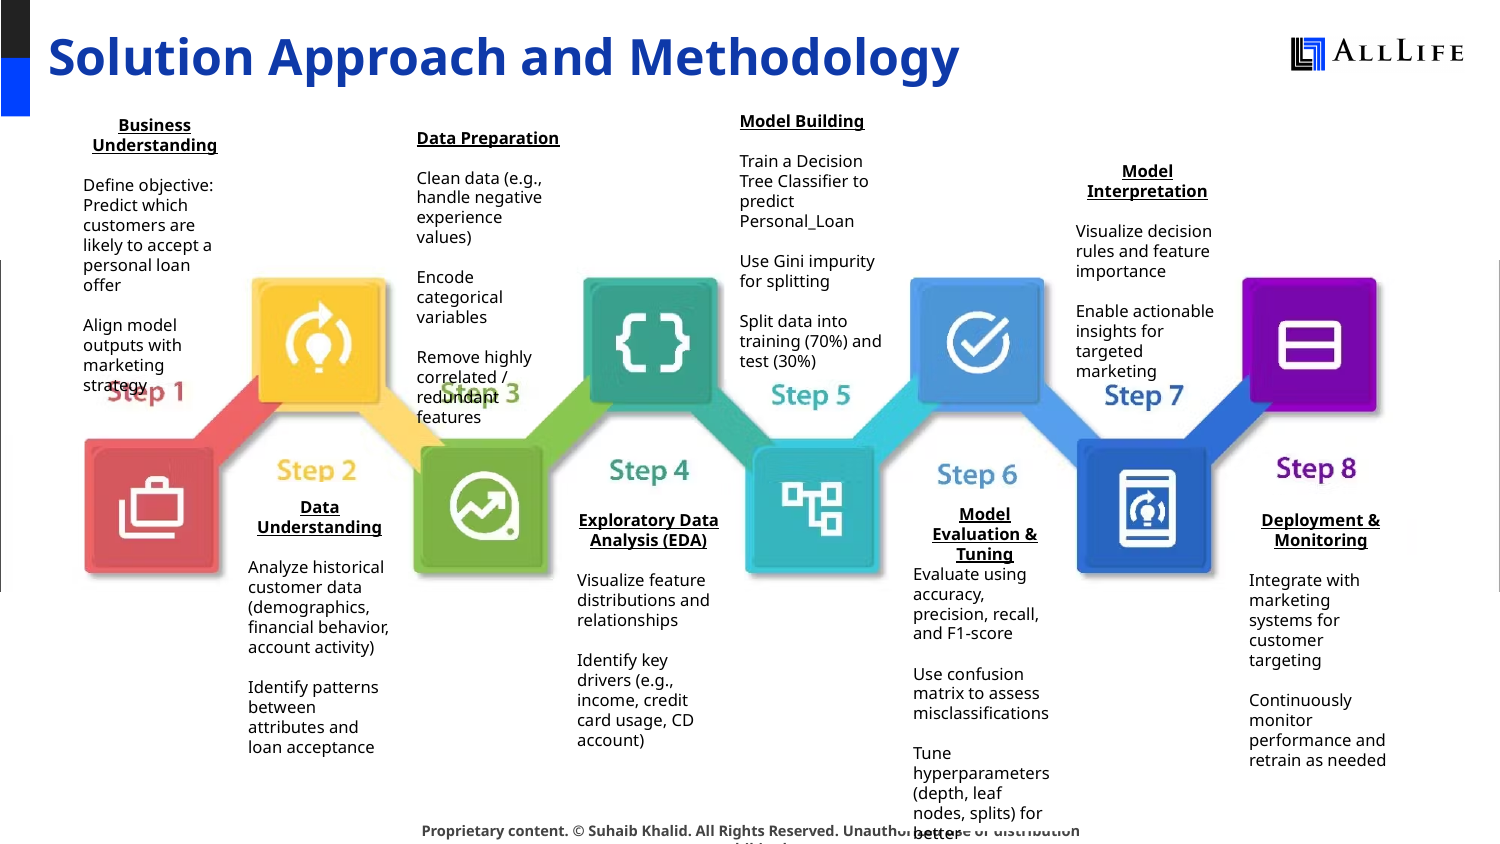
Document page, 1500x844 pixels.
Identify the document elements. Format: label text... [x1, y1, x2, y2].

text_box Exploratory Data Analysis (EDA) Visualize feature distributions and relationships Identify key drivers (e.g., income, credit card usage, CD account) [562, 599, 736, 740]
text_box Model Building Train a Decision Tree Classifier to predict Personal_Loan Use Gini impurity for splitting Split data into training (70%) and test (30%) [724, 104, 899, 258]
text_box Business Understanding Define objective: Predict which customers are likely to accept a personal loan offer Align model outputs with marketing strategy [68, 104, 242, 258]
text_box Deployment & Monitoring Integrate with marketing systems for customer targeting Continuously monitor performance and retrain as needed [1234, 599, 1408, 760]
text_box Data Understanding Analyze historical customer data (demographics, financial behavior, account activity) Identify patterns between attributes and loan acceptance [233, 599, 407, 766]
text_box Model Interpretation Visualize decision rules and feature importance Enable actionable insights for targeted marketing [1060, 146, 1235, 258]
title Solution Approach and Methodology [33, 9, 1431, 104]
text_box Model Evaluation & Tuning Evaluate using accuracy, precision, recall, and F1-score Use confusion matrix to assess misclassifications Tune hyperparameters (depth, leaf nodes, splits) for better generalization [898, 599, 1072, 832]
text_box Data Preparation Clean data (e.g., handle negative experience values) Encode categorical variables Remove highly correlated / redundant features [401, 112, 576, 258]
picture [1431, 36, 1465, 73]
picture [0, 260, 1500, 592]
